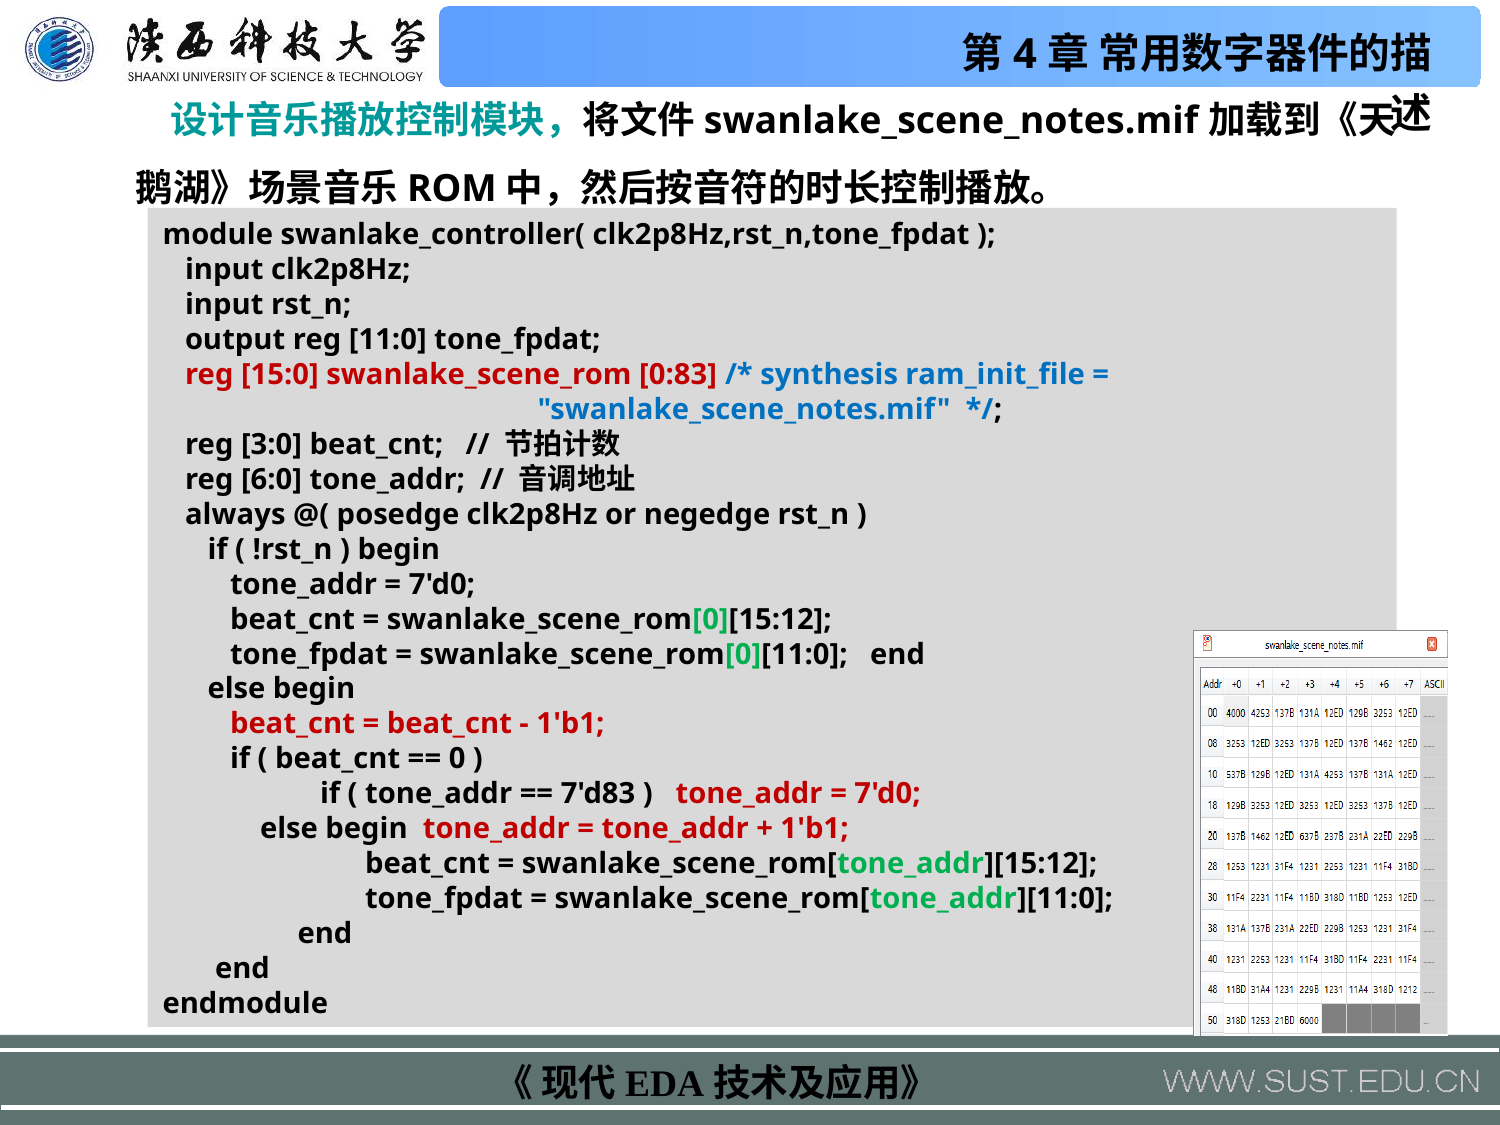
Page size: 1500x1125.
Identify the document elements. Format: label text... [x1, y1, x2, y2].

text_box module swanlake_controller( clk2p8Hz,rst_n,tone_fpdat ); input clk2p8Hz; input rst_n; output reg [11:0] tone_fpdat; reg [15:0] swanlake_scene_rom [0:83] /* synthesis ram_init_file = "swanlake_scene_notes.mif" */; reg [3:0] beat_cnt; // 节拍计数 reg [6:0] tone_addr; // 音调地址 always @( posedge clk2p8Hz or negedge rst_n ) if ( !rst_n ) begin tone_addr = 7'd0; beat_cnt = swanlake_scene_rom[0][15:12]; tone_fpdat = swanlake_scene_rom[0][11:0]; end else begin beat_cnt = beat_cnt - 1'b1; if ( beat_cnt == 0 ) if ( tone_addr == 7'd83 ) tone_addr = 7'd0; else begin tone_addr = tone_addr + 1'b1; beat_cnt = swanlake_scene_rom[tone_addr][15:12]; tone_fpdat = swanlake_scene_rom[tone_addr][11:0]; end end endmodule [147, 207, 1397, 1027]
text_box 设计音乐播放控制模块，将文件swanlake_scene_notes.mif加载到《天鹅湖》场景音乐ROM中，然后按音符的时长控制播放。 [120, 66, 1430, 217]
picture [1193, 630, 1448, 1036]
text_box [1151, 1057, 1492, 1105]
picture [12, 1, 439, 93]
